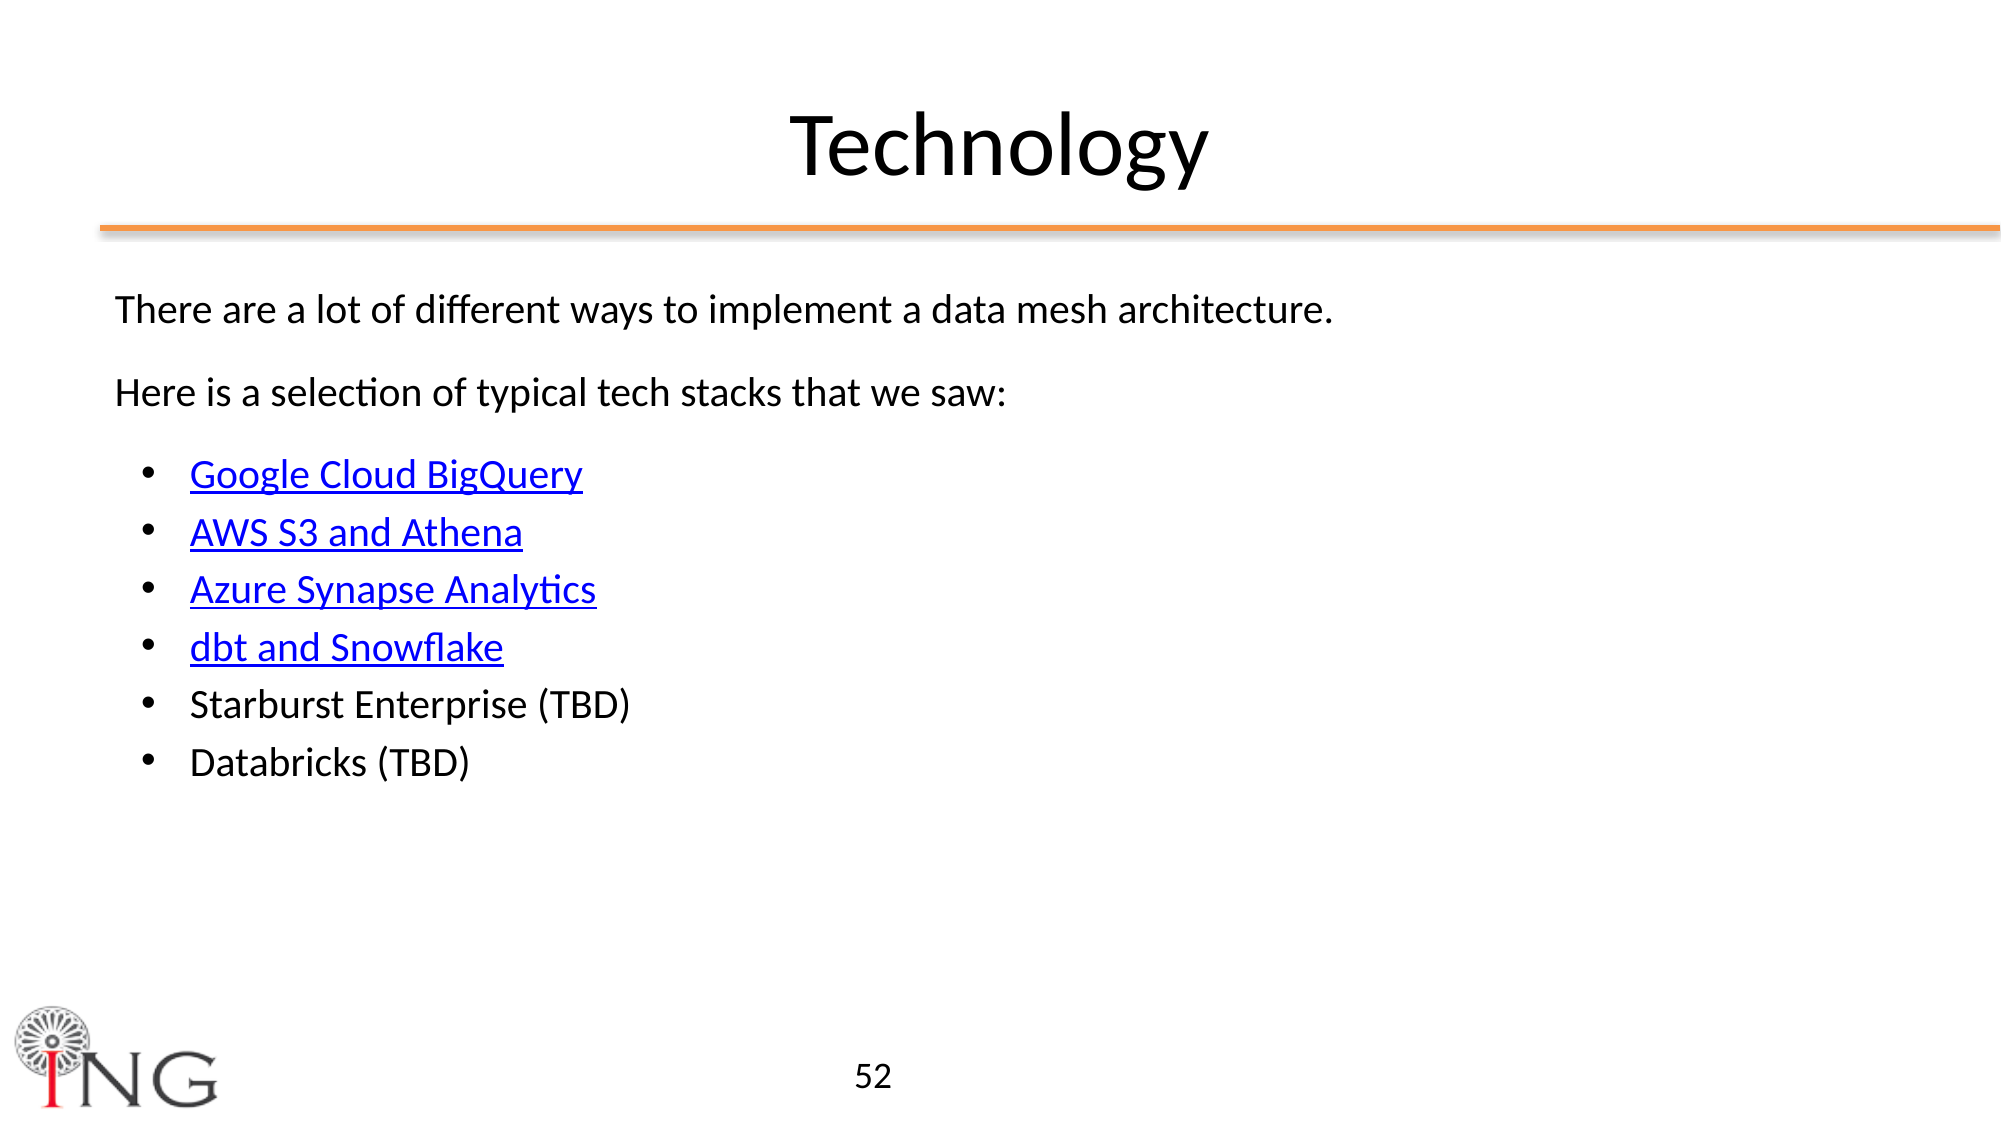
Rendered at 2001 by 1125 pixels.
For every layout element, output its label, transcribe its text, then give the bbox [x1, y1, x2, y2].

text_box Technology [99, 45, 1900, 233]
picture [0, 987, 244, 1125]
slide_number ‹#› [839, 1043, 1900, 1104]
list There are a lot of different ways to implement a data mesh architecture. Here is a selection of typical tech stacks that we saw: Google Cloud BigQuery AWS S3 and Athena Azure Synapse Analytics dbt and Snowflake Starburst Enterprise (TBD) Databricks (TBD) [99, 266, 1900, 1010]
